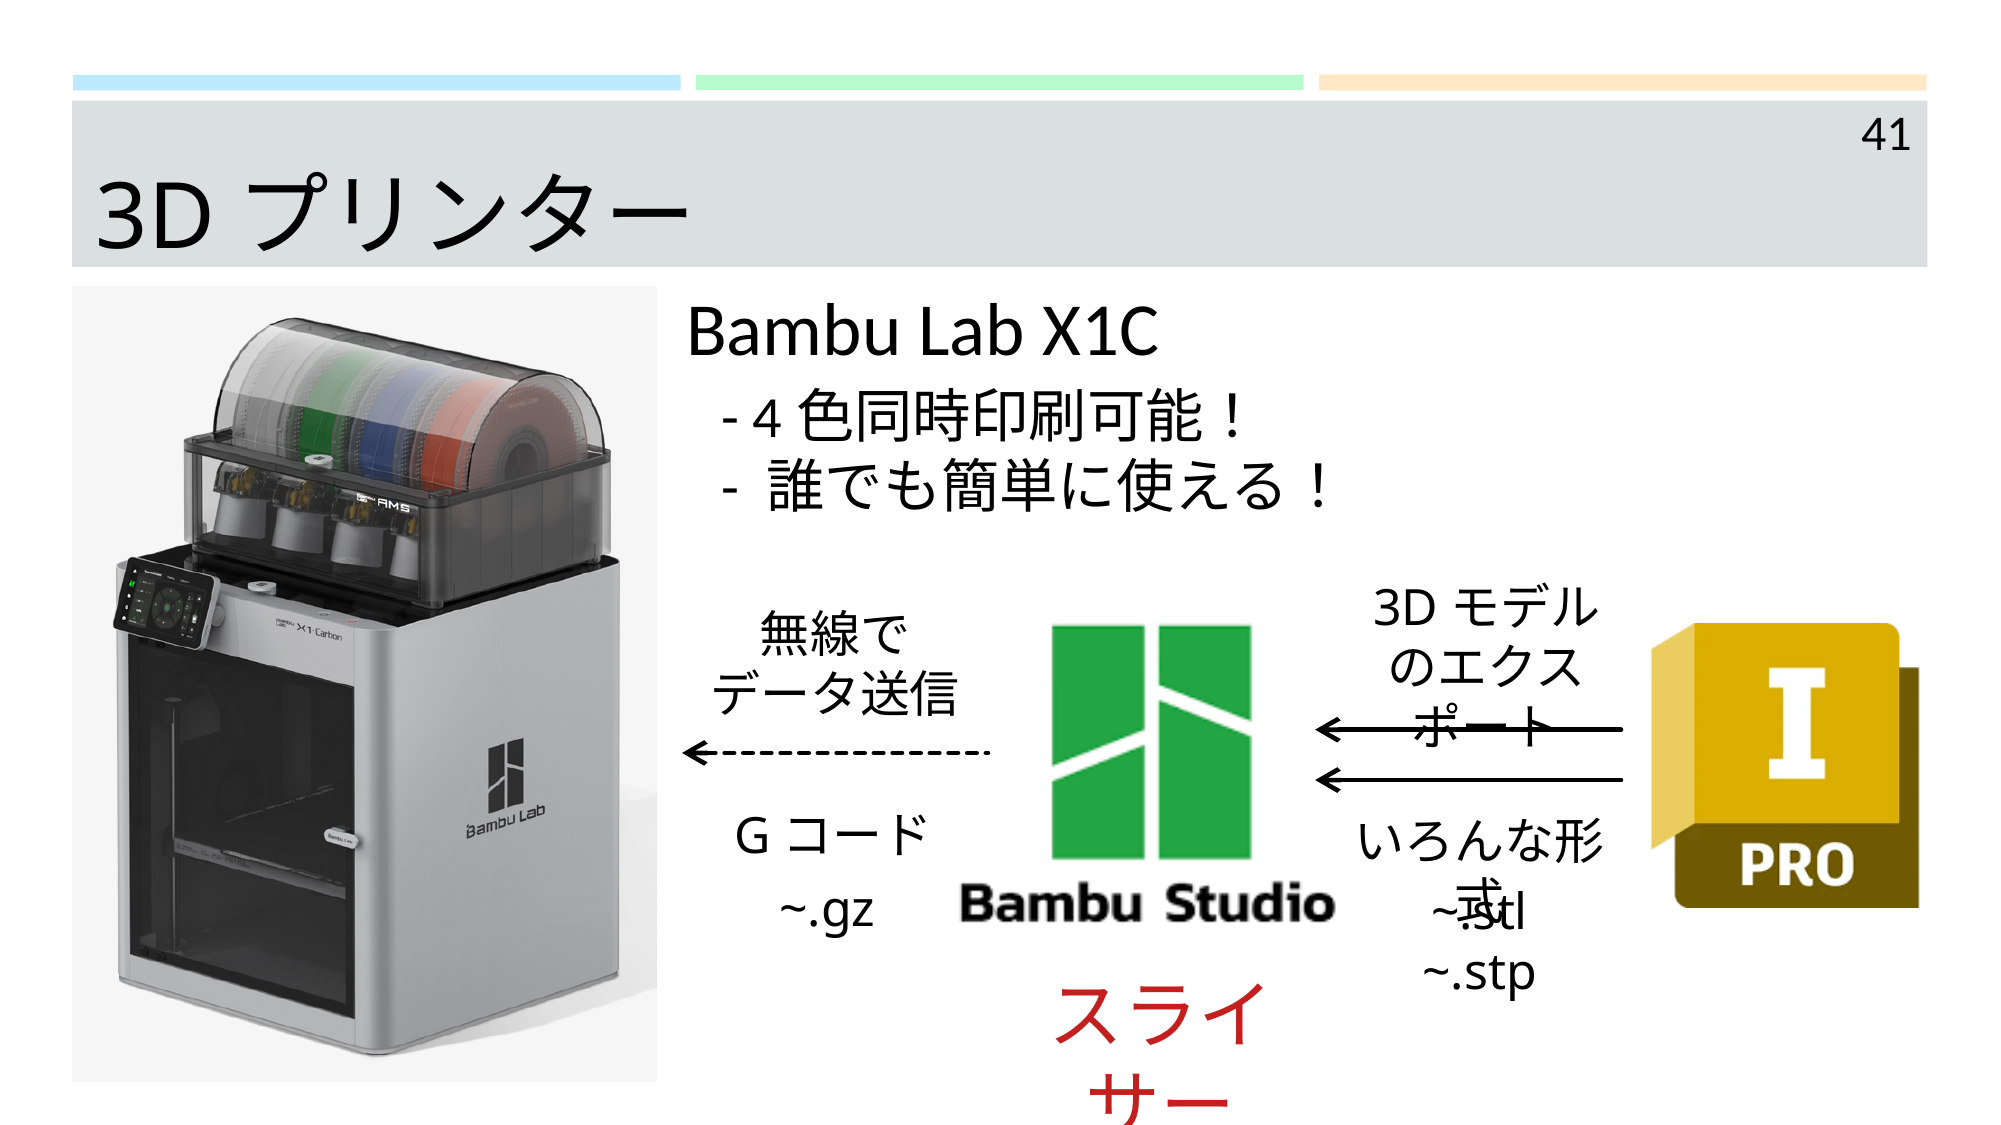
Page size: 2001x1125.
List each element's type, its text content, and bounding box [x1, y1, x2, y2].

text_box - 4色同時印刷可能！ - 誰でも簡単に使える！ [693, 371, 1616, 527]
picture [71, 286, 657, 1083]
text_box スライサー [989, 1051, 1333, 1125]
text_box 3Dモデルのエクスポート [1420, 730, 1621, 763]
text_box ~.gz [718, 872, 883, 944]
text_box ~.stl ~.stp [1420, 937, 1589, 1008]
text_box 無線で データ送信 [682, 594, 883, 730]
text_box Gコード [718, 796, 883, 872]
picture [883, 515, 1420, 1051]
slide_number 41 [1754, 100, 1927, 161]
text_box いろんな形式 [1420, 801, 1634, 937]
text_box Bambu Lab X1C [671, 272, 1245, 378]
text_box 3Dモデルのエクスポート [1420, 568, 1621, 729]
title 3Dプリンター [72, 115, 1905, 267]
picture [1642, 623, 1927, 908]
